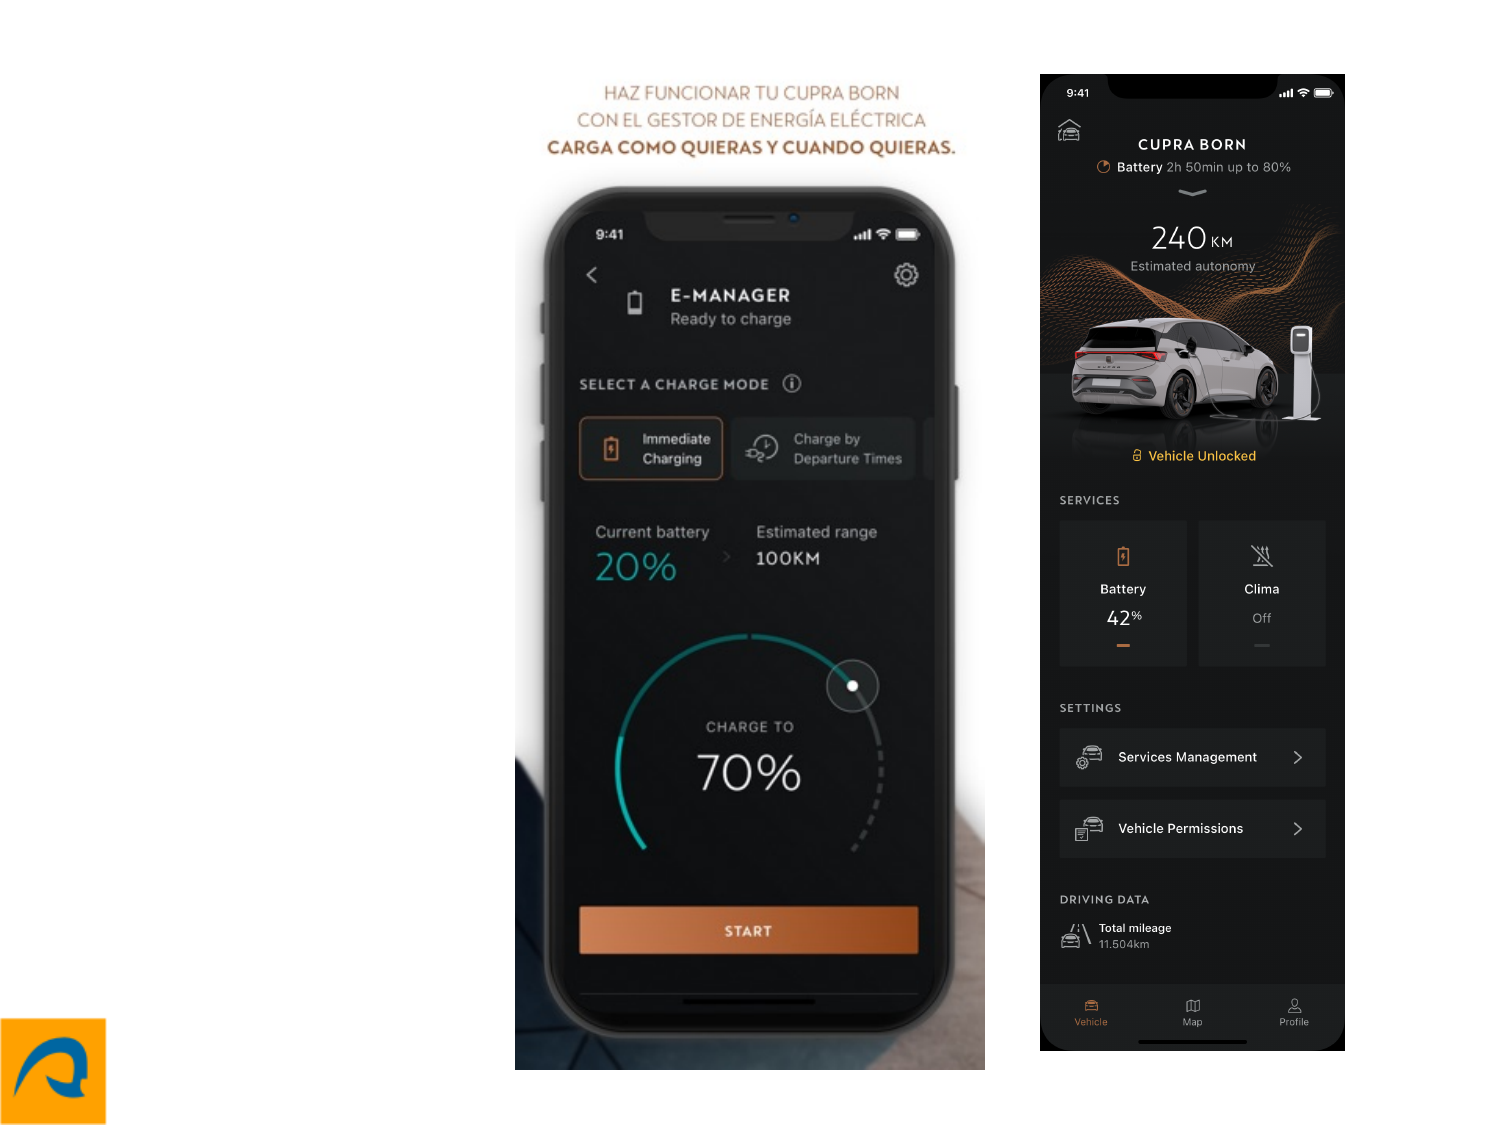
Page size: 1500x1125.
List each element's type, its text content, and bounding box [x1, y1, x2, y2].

text_box 1. Strive for Consistency [106, 1, 573, 274]
picture [0, 0, 1500, 1125]
